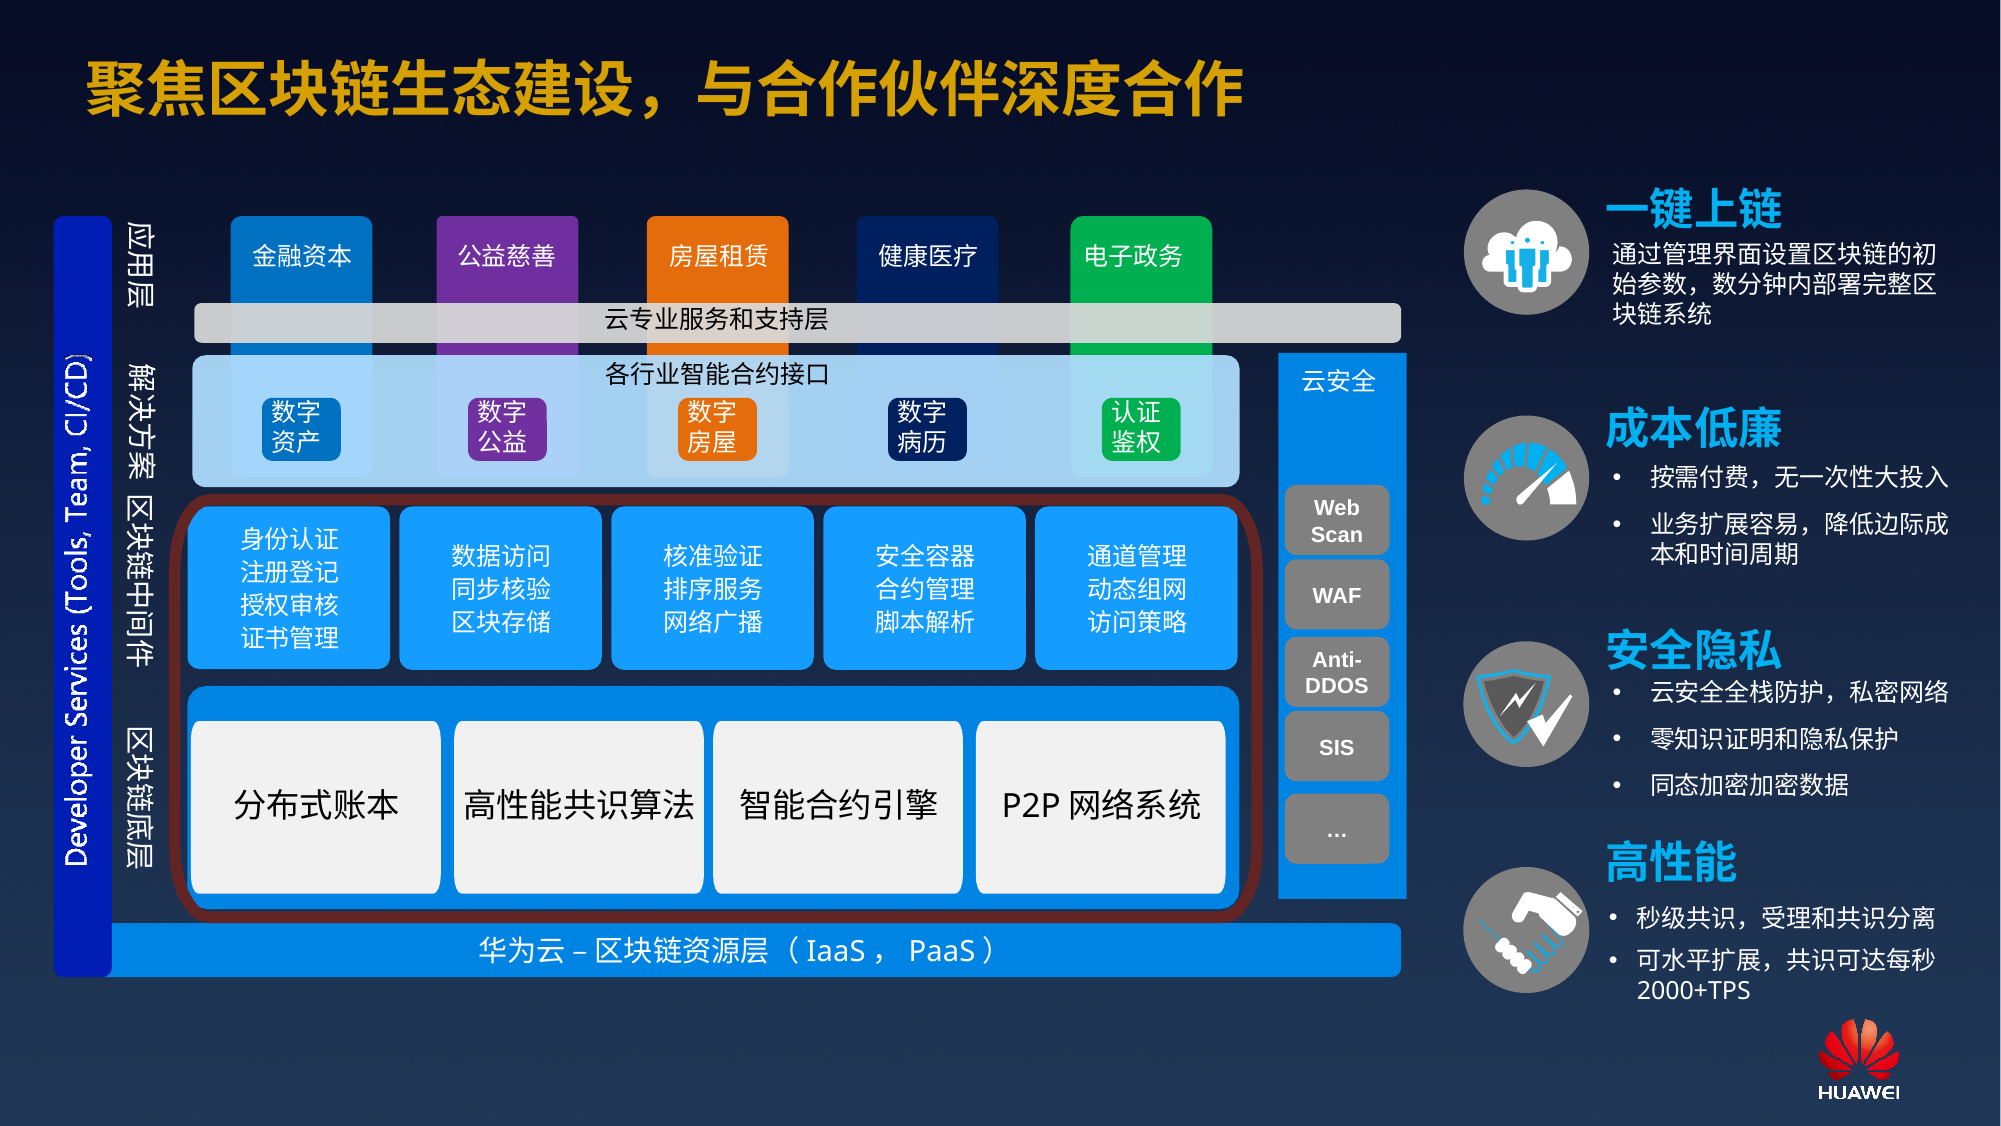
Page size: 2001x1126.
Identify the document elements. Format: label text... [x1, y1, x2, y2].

text_box 健康医疗 [875, 238, 980, 271]
text_box 按需付费，无一次性大投入 业务扩展容易，降低边际成本和时间周期 [1597, 454, 1972, 623]
text_box [194, 303, 1402, 343]
text_box [192, 355, 1240, 488]
text_box [975, 721, 1226, 894]
text_box [104, 923, 1402, 978]
text_box 云安全全栈防护，私密网络 零知识证明和隐私保护 同态加密加密数据 [1597, 669, 1972, 808]
text_box [1070, 216, 1213, 303]
text_box [646, 216, 789, 302]
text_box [1095, 388, 1182, 465]
text_box 成本低廉 [1590, 392, 1799, 461]
text_box [856, 343, 999, 355]
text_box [881, 388, 968, 465]
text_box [255, 388, 342, 465]
text_box [713, 721, 963, 894]
text_box [1278, 352, 1407, 899]
picture [0, 0, 2001, 1126]
text_box [436, 216, 579, 303]
text_box [53, 216, 112, 978]
text_box 安全隐私 [1590, 614, 1799, 683]
text_box 各行业智能合约接口 [551, 356, 886, 389]
text_box 电子政务 [1081, 238, 1202, 271]
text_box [1463, 189, 1590, 315]
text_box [671, 388, 758, 465]
text_box 聚焦区块链生态建设，与合作伙伴深度合作 [70, 42, 2001, 153]
text_box 高性能 [1590, 826, 1754, 895]
text_box [1070, 343, 1213, 355]
text_box [230, 216, 373, 303]
text_box Anti-DDOS [1284, 636, 1390, 707]
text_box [1463, 866, 1590, 994]
text_box 房屋租赁 [665, 238, 770, 271]
text_box 金融资本 [240, 238, 363, 271]
text_box 一键上链 [1590, 173, 1799, 242]
text_box [436, 343, 579, 355]
text_box [454, 721, 704, 789]
text_box P2P网络系统 [998, 789, 1203, 825]
text_box 通过管理界面设置区块链的初始参数，数分钟内部署完整区块链系统 [1597, 231, 1958, 337]
text_box 应用层 [124, 218, 160, 415]
text_box 智能合约引擎 [728, 789, 948, 825]
text_box 云专业服务和支持层 [549, 302, 885, 334]
text_box 秒级共识，受理和共识分离 可水平扩展，共识可达每秒2000+TPS [1597, 896, 1960, 1046]
text_box … [1284, 793, 1390, 864]
text_box WAF [1284, 559, 1390, 630]
text_box 云安全 [1299, 363, 1435, 396]
text_box [646, 343, 789, 355]
text_box 区块链中间件 [123, 490, 160, 688]
text_box 大道大道鹅鹅鹅饿饿开发 [64, 355, 93, 865]
text_box [454, 825, 704, 894]
text_box SIS [1284, 711, 1390, 782]
text_box 公益慈善 [437, 238, 578, 271]
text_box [1463, 641, 1590, 768]
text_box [1463, 415, 1590, 541]
text_box 解决方案 [125, 360, 161, 558]
text_box 区块链底层 [123, 722, 160, 918]
text_box Web Scan [1284, 484, 1390, 556]
text_box [856, 216, 999, 303]
text_box [230, 343, 373, 355]
text_box 华为云 – 区块链资源层（IaaS，PaaS） [475, 929, 1116, 967]
text_box 分布式账本 [226, 789, 406, 825]
text_box [174, 499, 1258, 918]
text_box 高性能共识算法 [454, 789, 704, 825]
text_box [461, 388, 548, 465]
